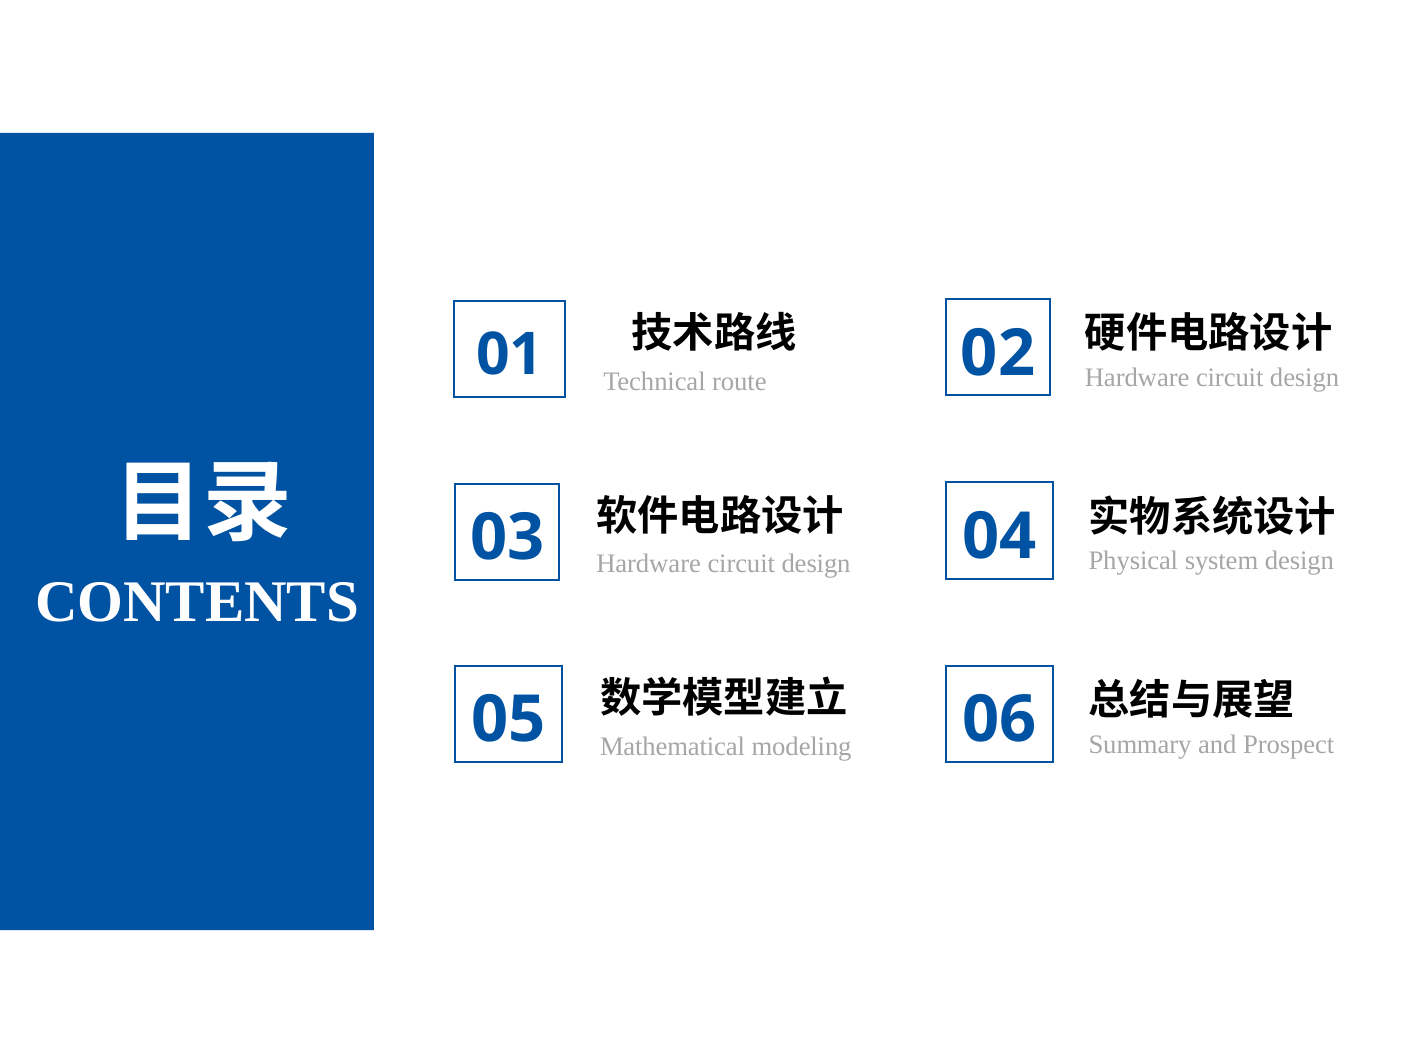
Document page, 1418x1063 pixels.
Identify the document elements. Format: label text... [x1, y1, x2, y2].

text_box 目录 [36, 437, 307, 554]
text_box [450, 481, 884, 660]
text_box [454, 298, 909, 467]
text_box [941, 482, 1384, 659]
text_box [0, 132, 375, 931]
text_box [450, 663, 897, 842]
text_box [941, 298, 1372, 476]
text_box CONTENTS [0, 554, 374, 641]
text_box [941, 665, 1384, 842]
